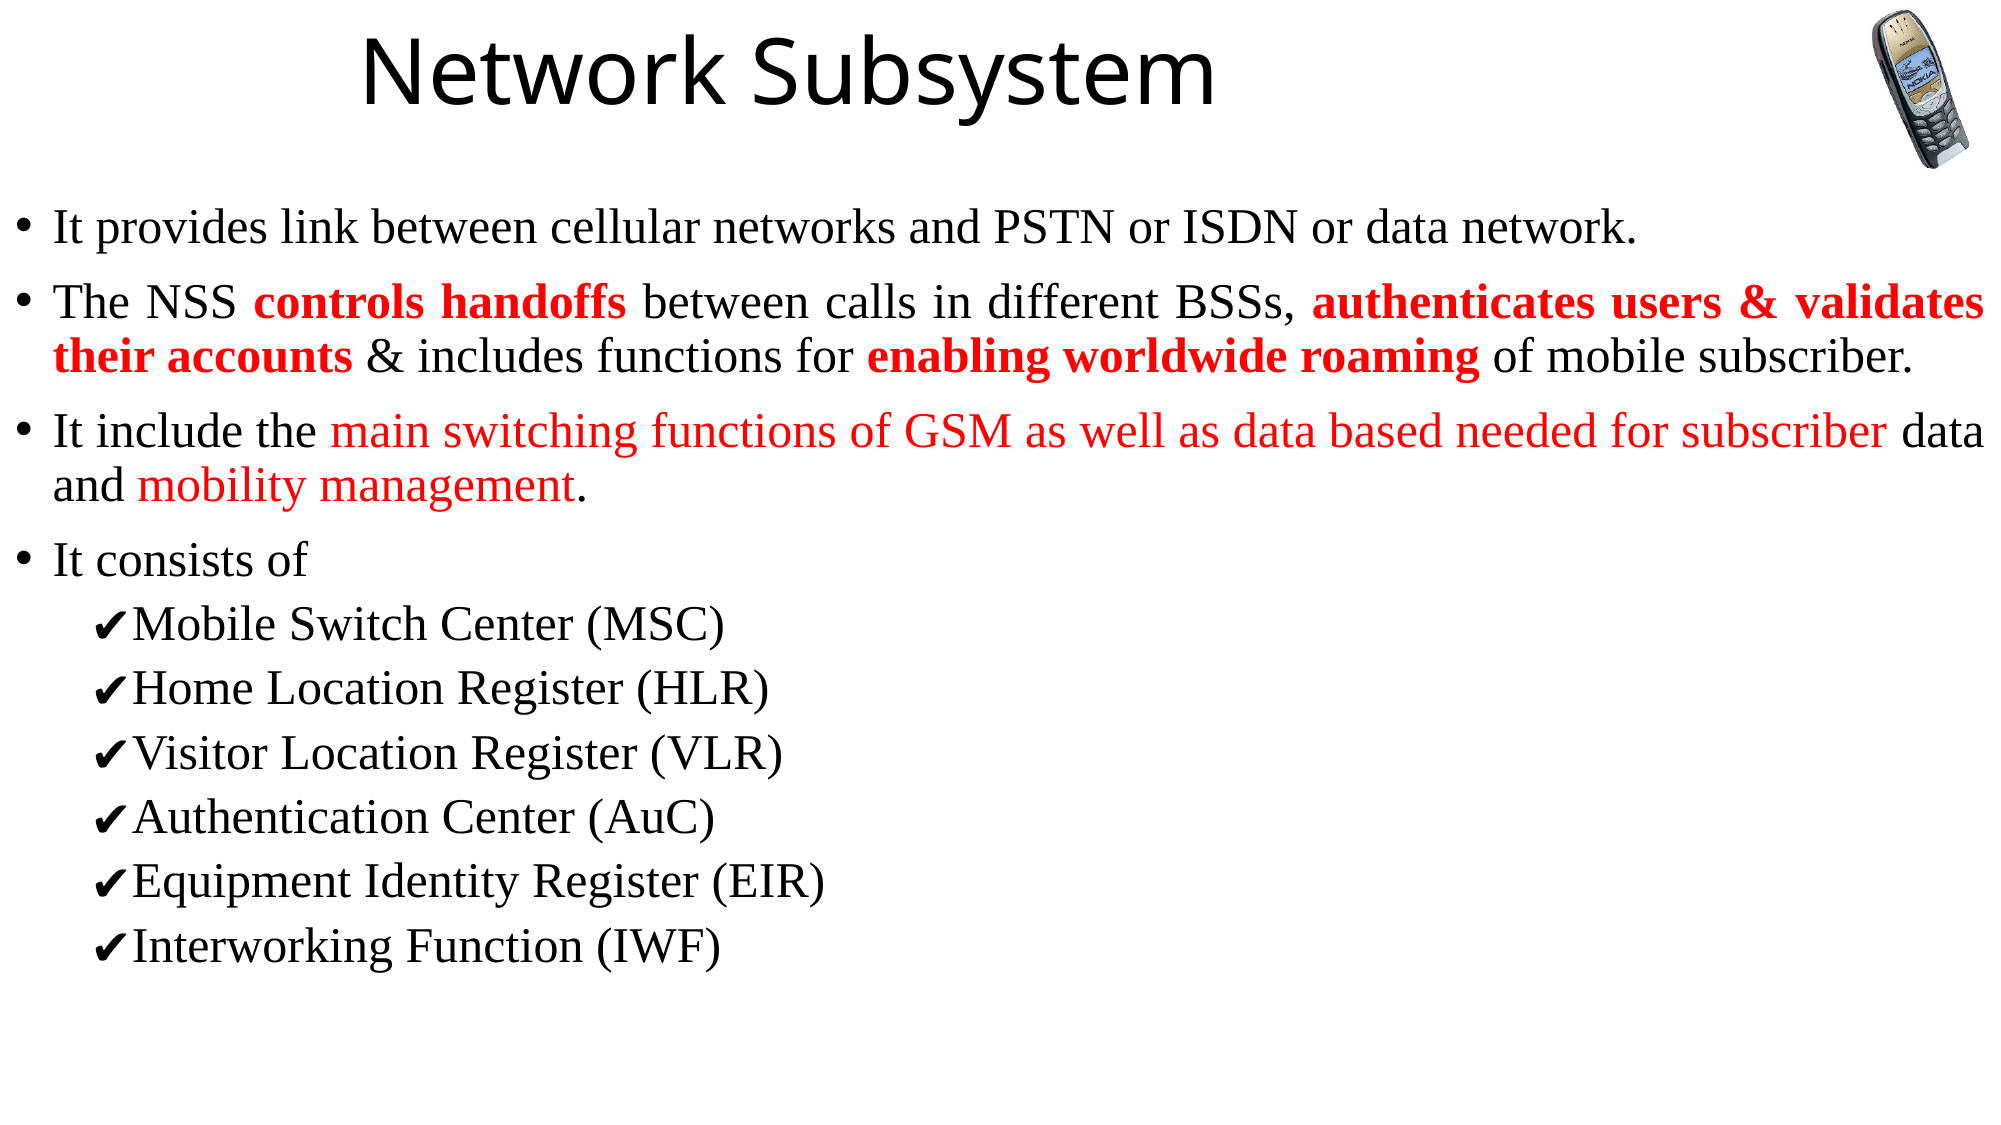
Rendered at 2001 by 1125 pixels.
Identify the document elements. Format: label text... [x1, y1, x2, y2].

picture [1836, 6, 2000, 171]
title Network Subsystem [343, 11, 1619, 137]
list It provides link between cellular networks and PSTN or ISDN or data network. The NSS controls handoffs between calls in different BSSs, authenticates users & validates their accounts & includes functions for enabling worldwide roaming of mobile subscriber. It include the main switching functions of GSM as well as data based needed for subscriber data and mobility management. It consists of Mobile Switch Center (MSC) Home Location Register (HLR) Visitor Location Register (VLR) Authentication Center (AuC) Equipment Identity Register (EIR) Interworking Function (IWF) [0, 192, 2000, 1081]
